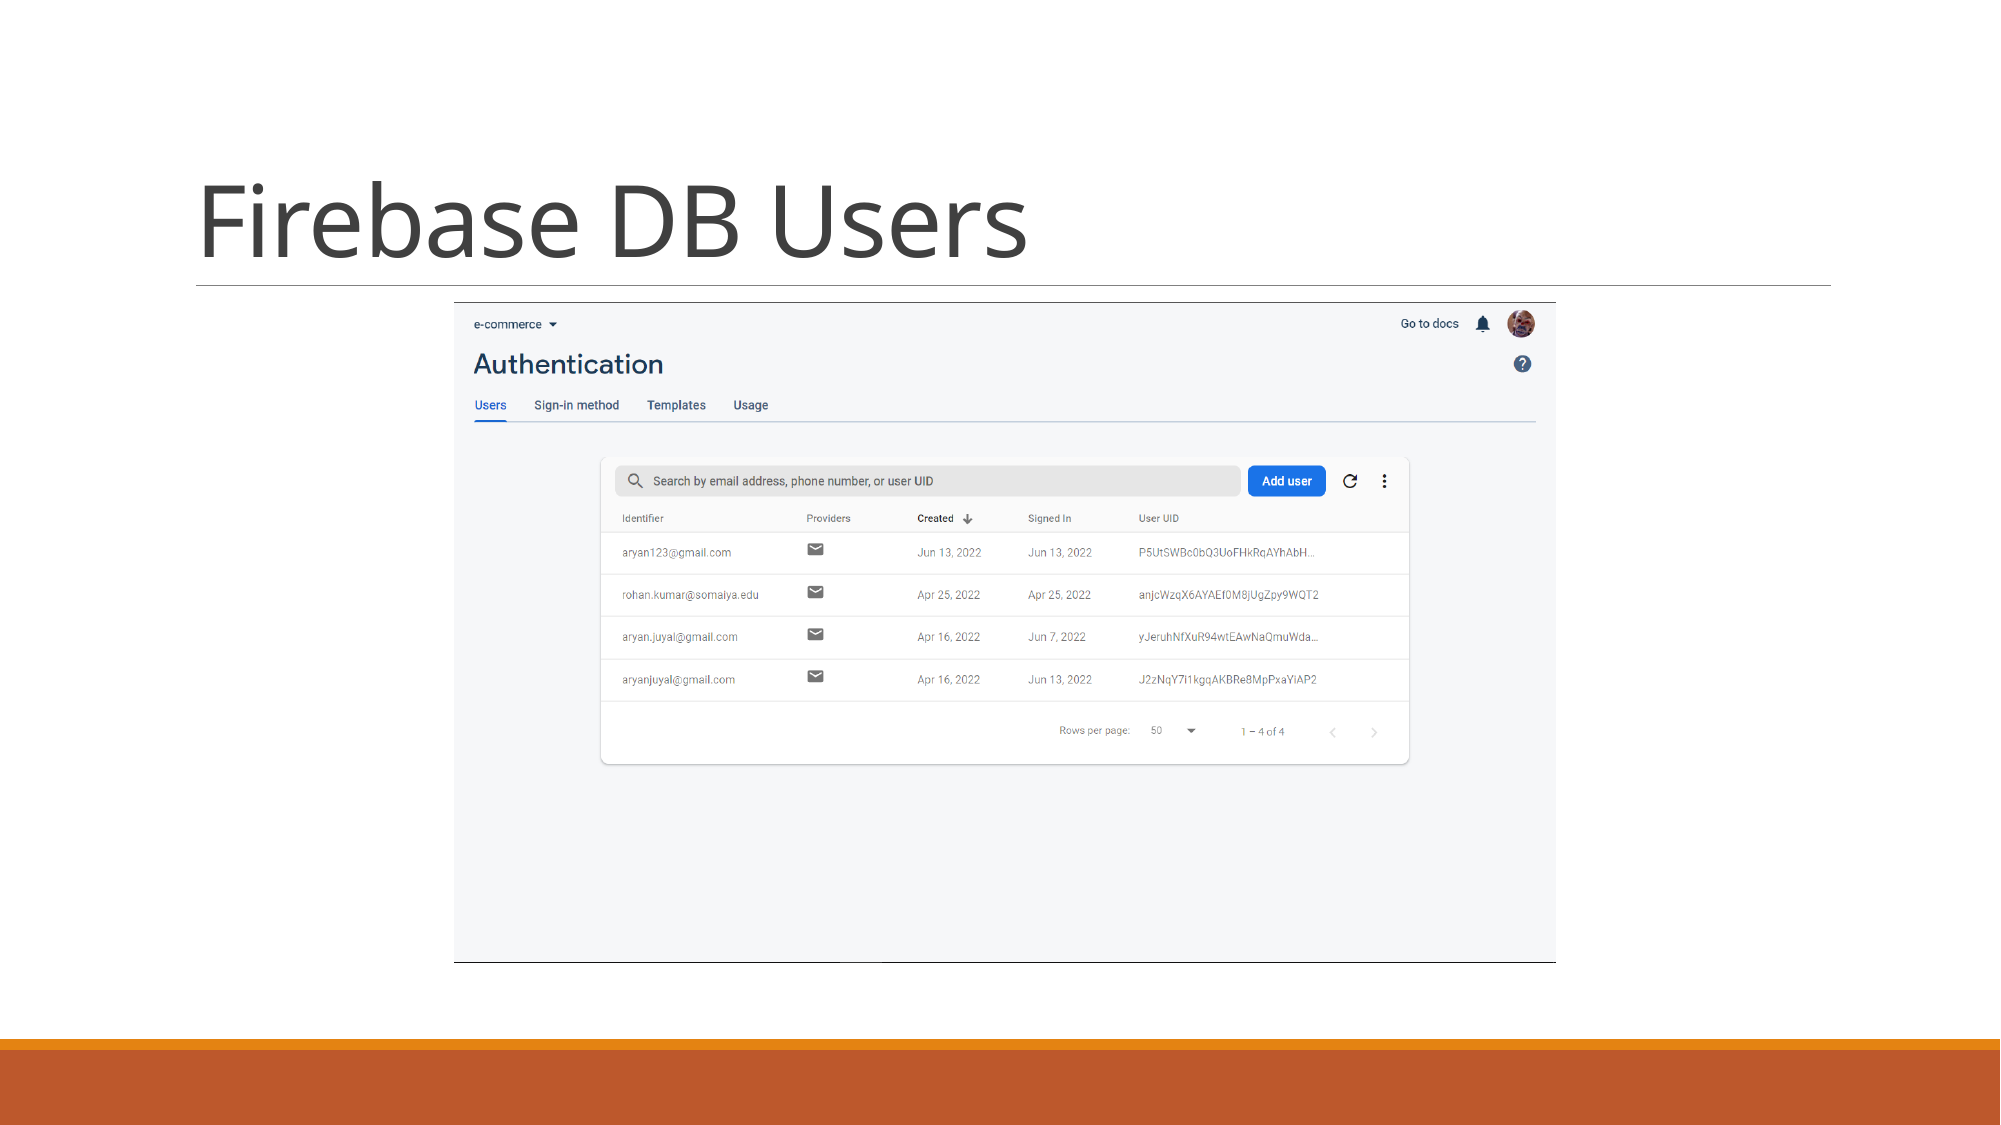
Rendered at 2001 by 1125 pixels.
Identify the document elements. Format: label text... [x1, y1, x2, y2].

title Firebase DB Users [180, 47, 1830, 285]
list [453, 302, 1557, 964]
